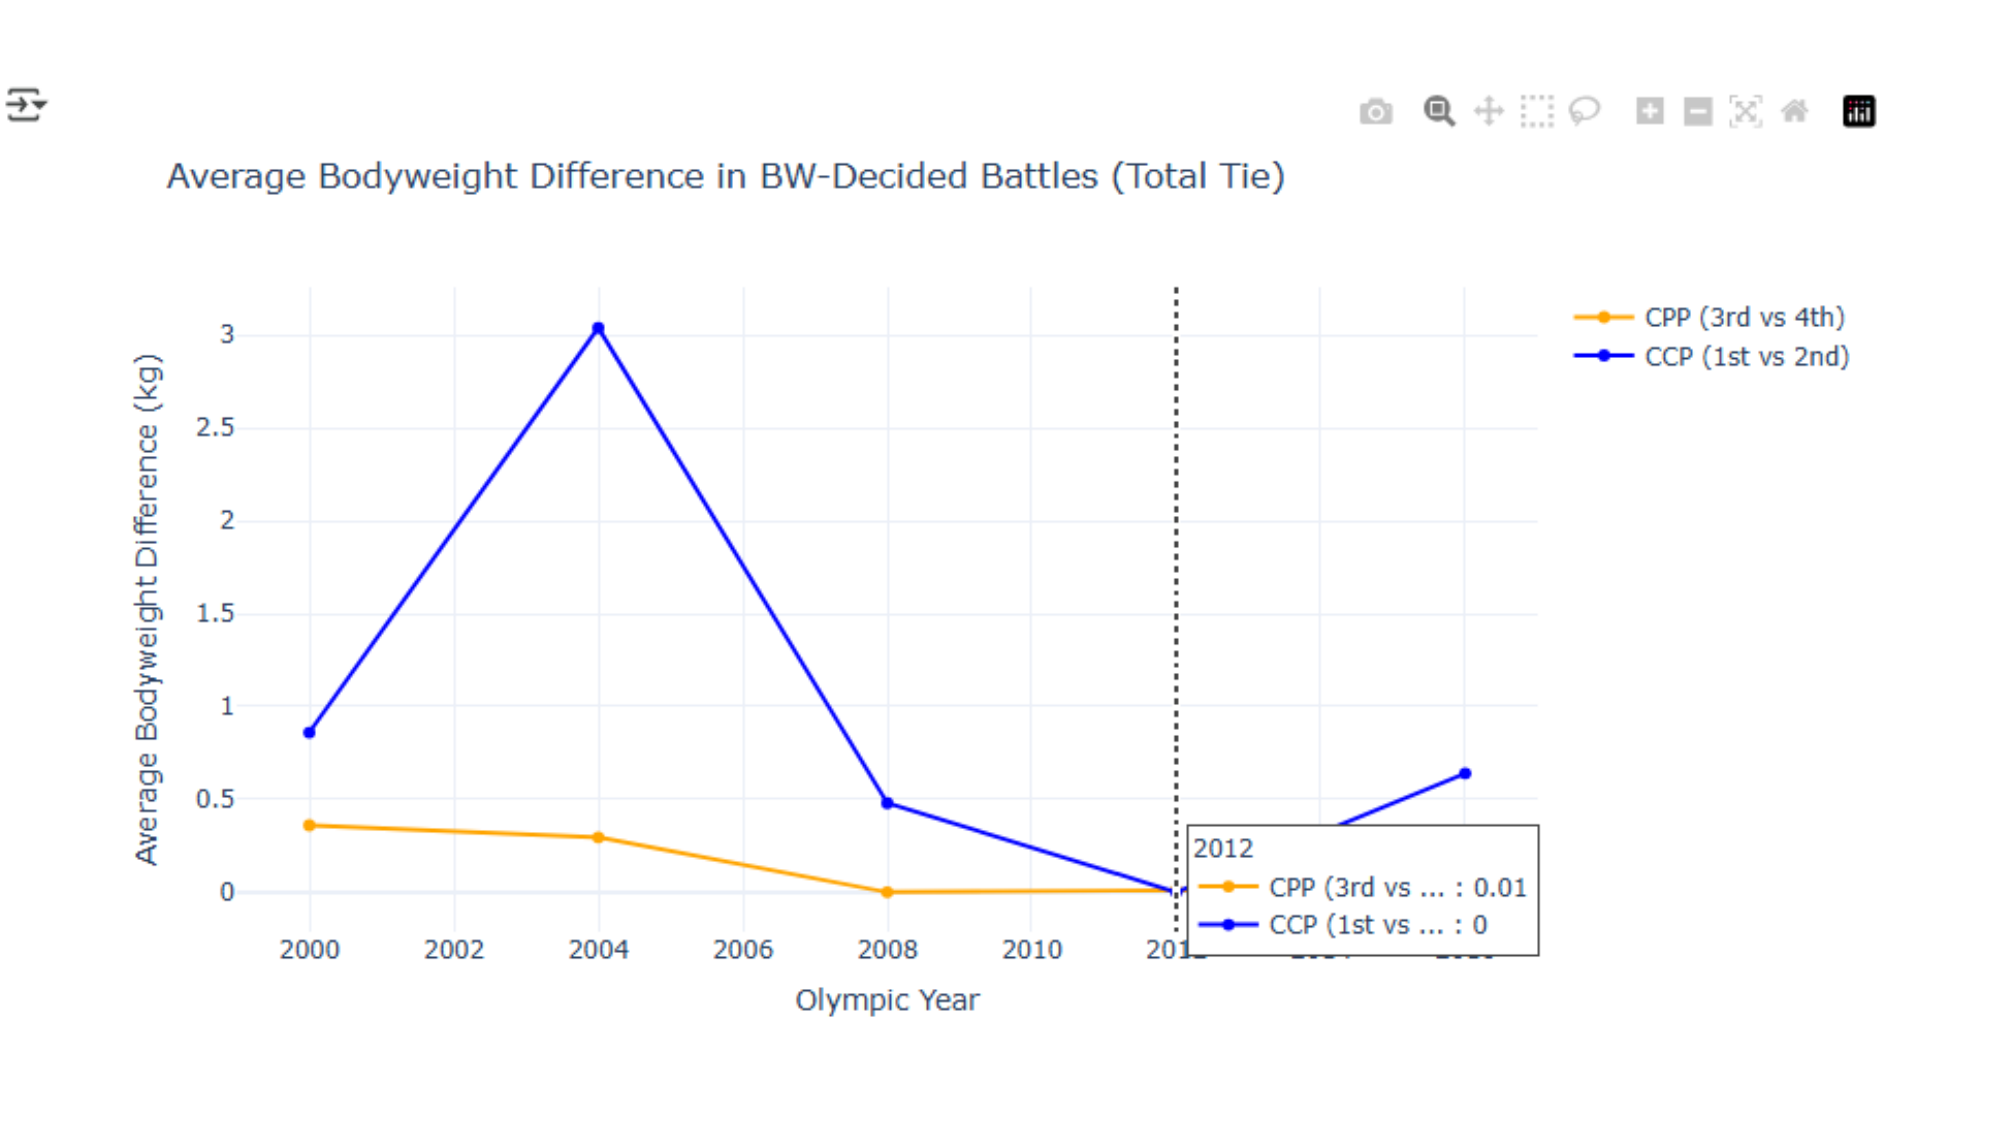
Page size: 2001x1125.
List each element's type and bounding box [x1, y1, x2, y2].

picture [0, 75, 1916, 1050]
